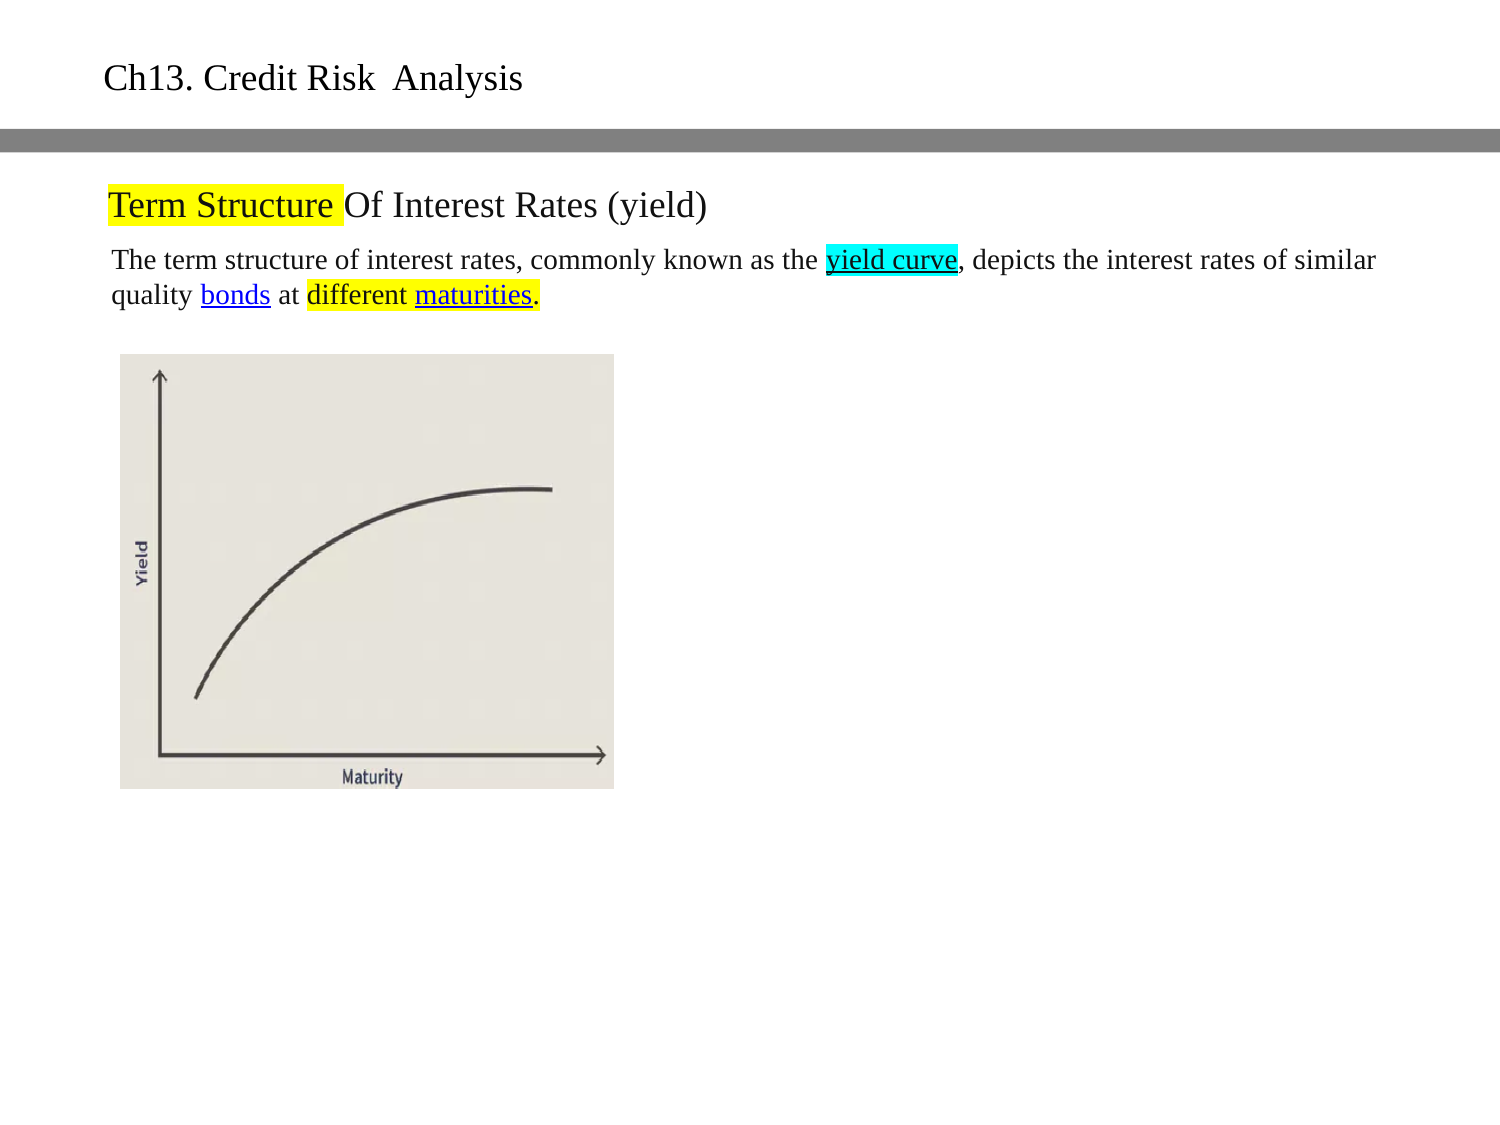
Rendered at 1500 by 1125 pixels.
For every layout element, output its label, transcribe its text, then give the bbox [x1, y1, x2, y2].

text_box The term structure of interest rates, commonly known as the yield curve, depicts the interest rates of similar quality bonds at different maturities. [96, 233, 1434, 318]
picture [120, 354, 614, 789]
text_box [0, 128, 1500, 153]
text_box [22, 46, 1195, 129]
text_box Term Structure Of Interest Rates (yield) [93, 172, 892, 233]
text_box Ch13. Credit Risk Analysis [88, 46, 644, 106]
